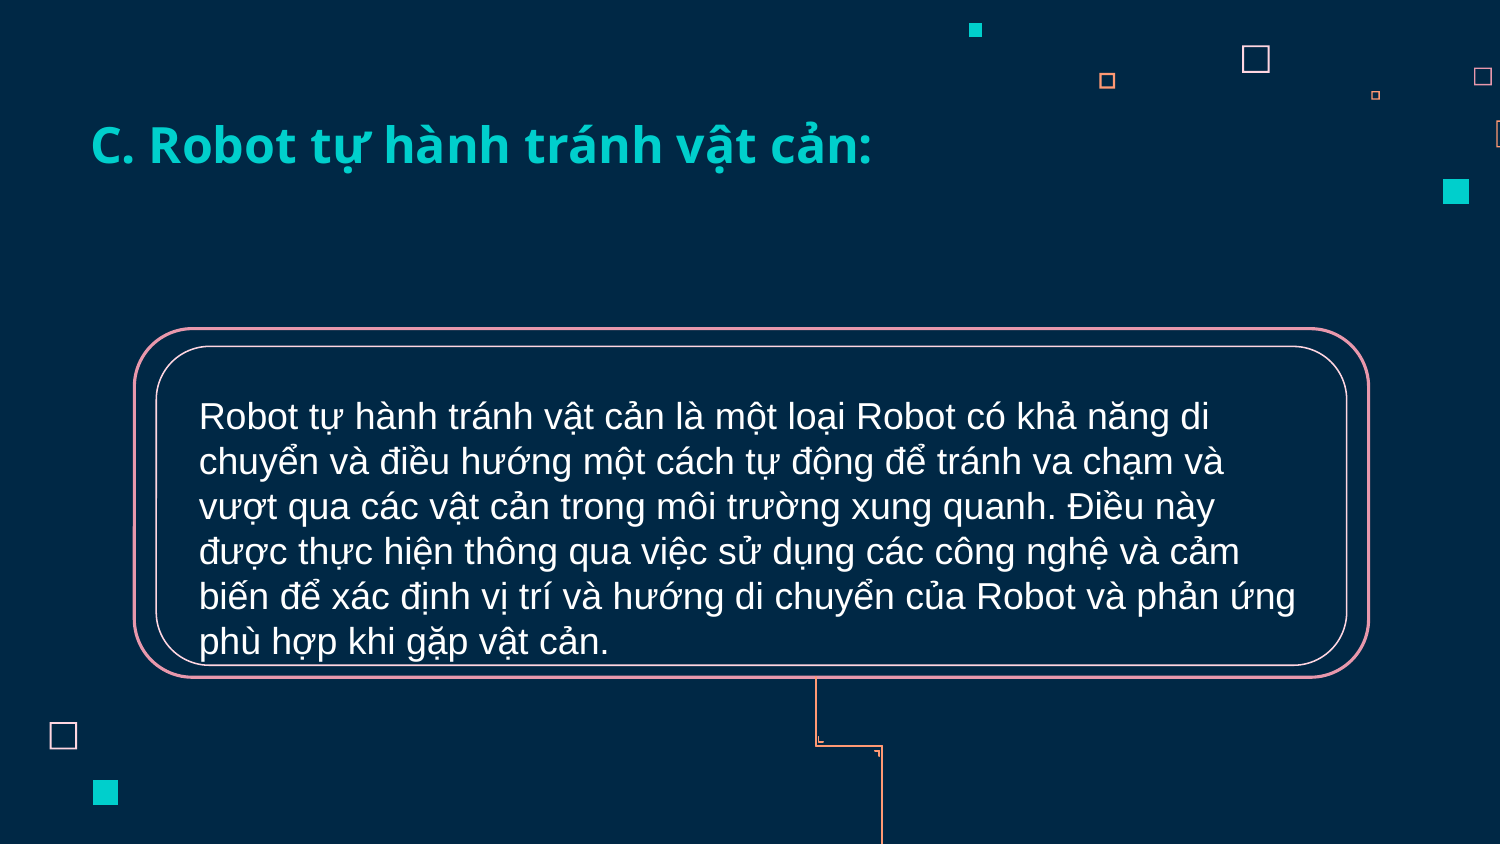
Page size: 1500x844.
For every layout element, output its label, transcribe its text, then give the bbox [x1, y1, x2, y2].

text_box Robot tự hành tránh vật cản là một loại Robot có khả năng di chuyển và điều hướng một cách tự động để tránh va chạm và vượt qua các vật cản trong môi trường xung quanh. Điều này được thực hiện thông qua việc sử dụng các công nghệ và cảm biến để xác định vị trí và hướng di chuyển của Robot và phản ứng phù hợp khi gặp vật cản. [183, 384, 1319, 670]
text_box [134, 328, 1369, 678]
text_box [808, 677, 963, 844]
text_box [156, 346, 1347, 659]
text_box C. Robot tự hành tránh vật cản: [74, 95, 988, 192]
